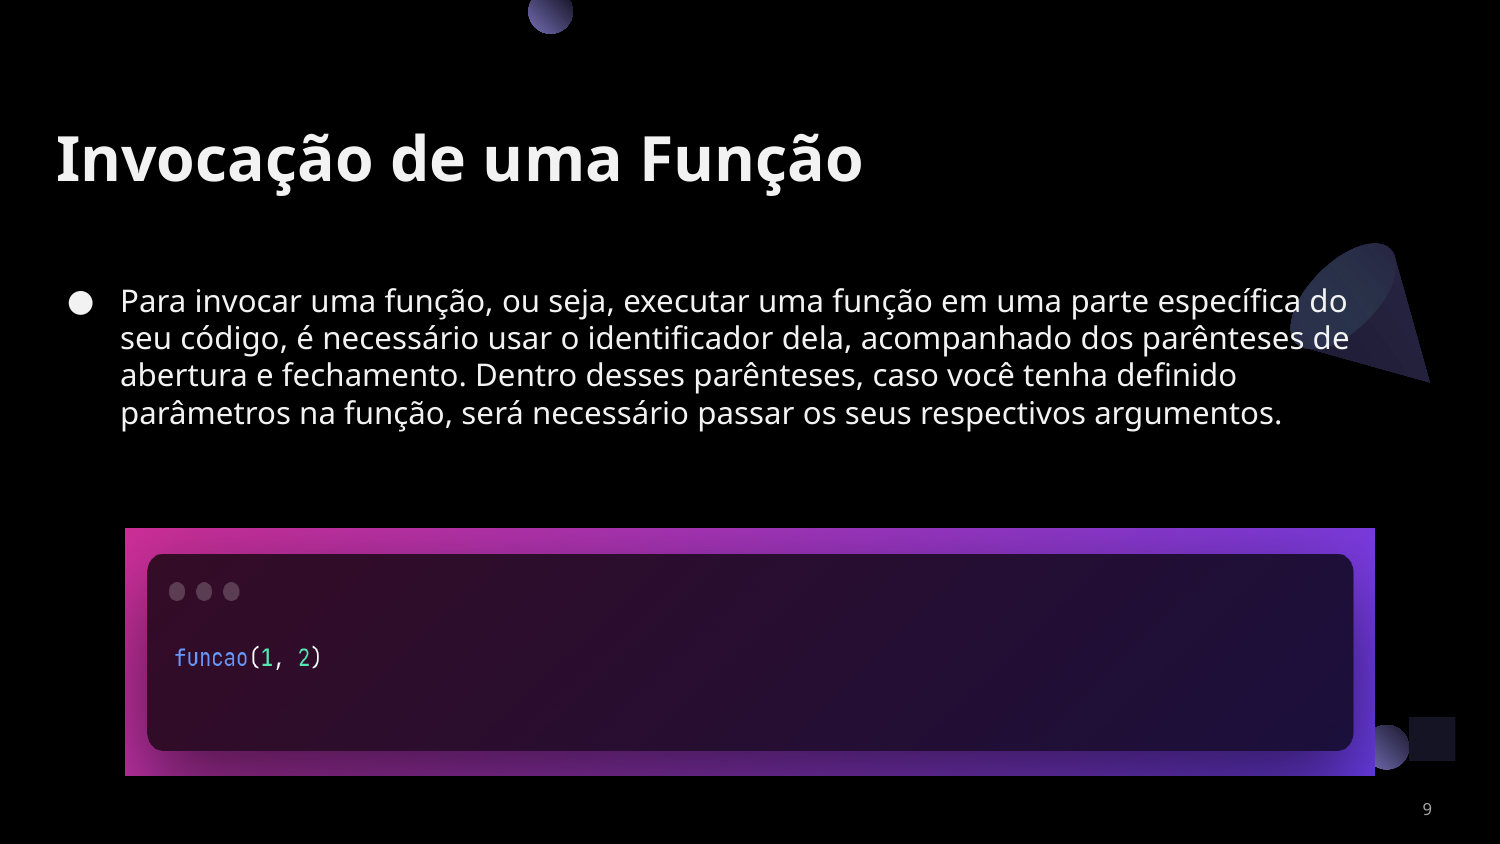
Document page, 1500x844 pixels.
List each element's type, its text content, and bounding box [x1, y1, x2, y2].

slide_number ‹#› [1224, 800, 1433, 820]
picture [125, 528, 1375, 776]
text_box Para invocar uma função, ou seja, executar uma função em uma parte específica do seu código, é necessário usar o identificador dela, acompanhado dos parênteses de abertura e fechamento. Dentro desses parênteses, caso você tenha definido parâmetros na função, será necessário passar os seus respectivos argumentos. [30, 265, 1400, 446]
text_box [528, 0, 573, 34]
title Invocação de uma Função [56, 119, 1471, 261]
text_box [1272, 225, 1477, 430]
